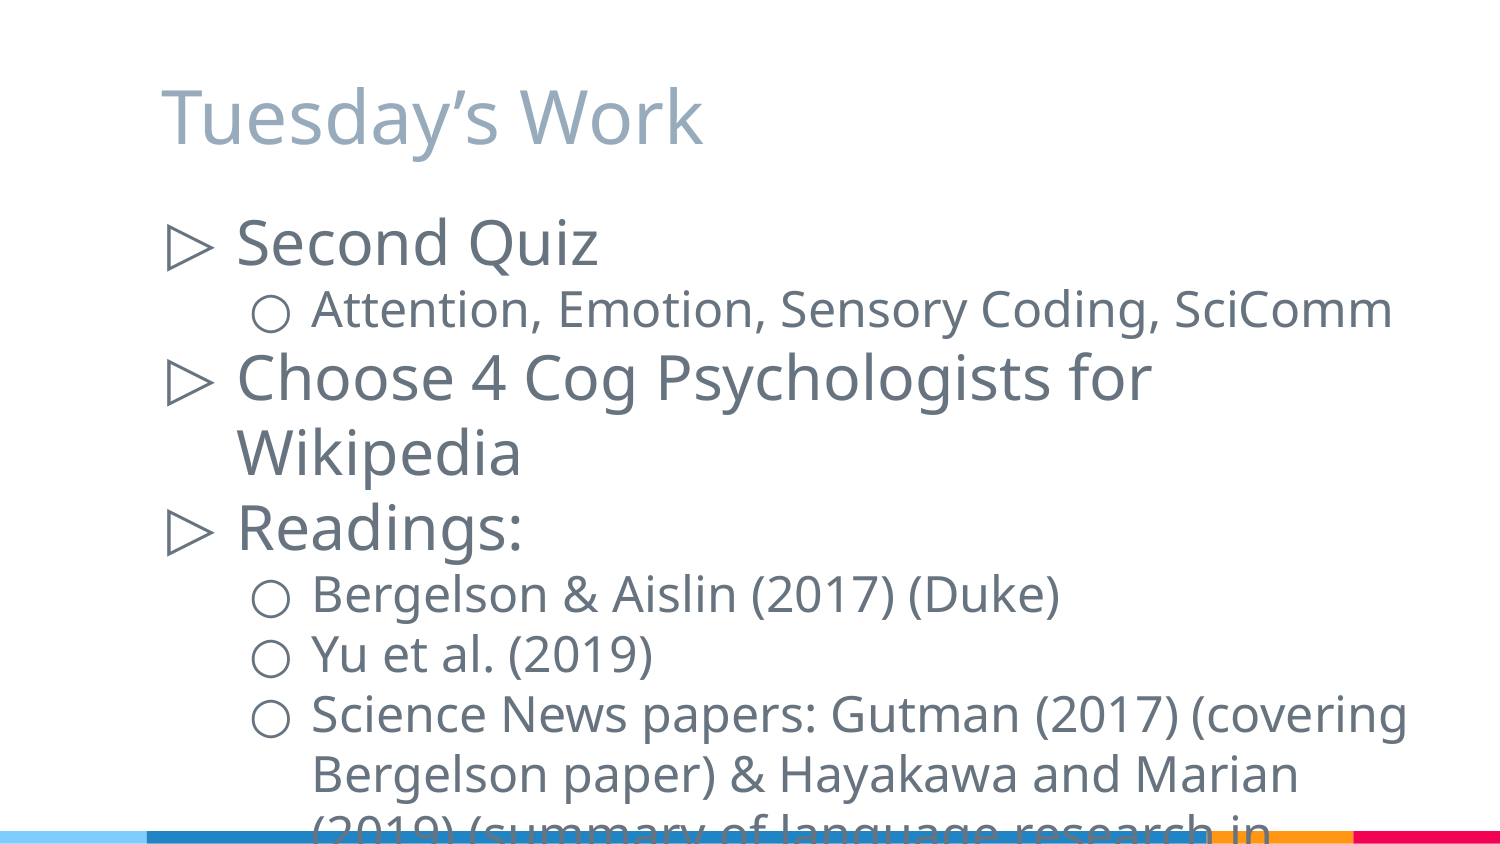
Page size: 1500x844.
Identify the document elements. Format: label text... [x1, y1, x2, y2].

title Tuesday’s Work [146, 33, 1207, 175]
list Second Quiz Attention, Emotion, Sensory Coding, SciComm Choose 4 Cog Psychologists for Wikipedia Readings: Bergelson & Aislin (2017) (Duke) Yu et al. (2019) Science News papers: Gutman (2017) (covering Bergelson paper) & Hayakawa and Marian (2019) (summary of language research in SciAm) [146, 187, 1426, 771]
